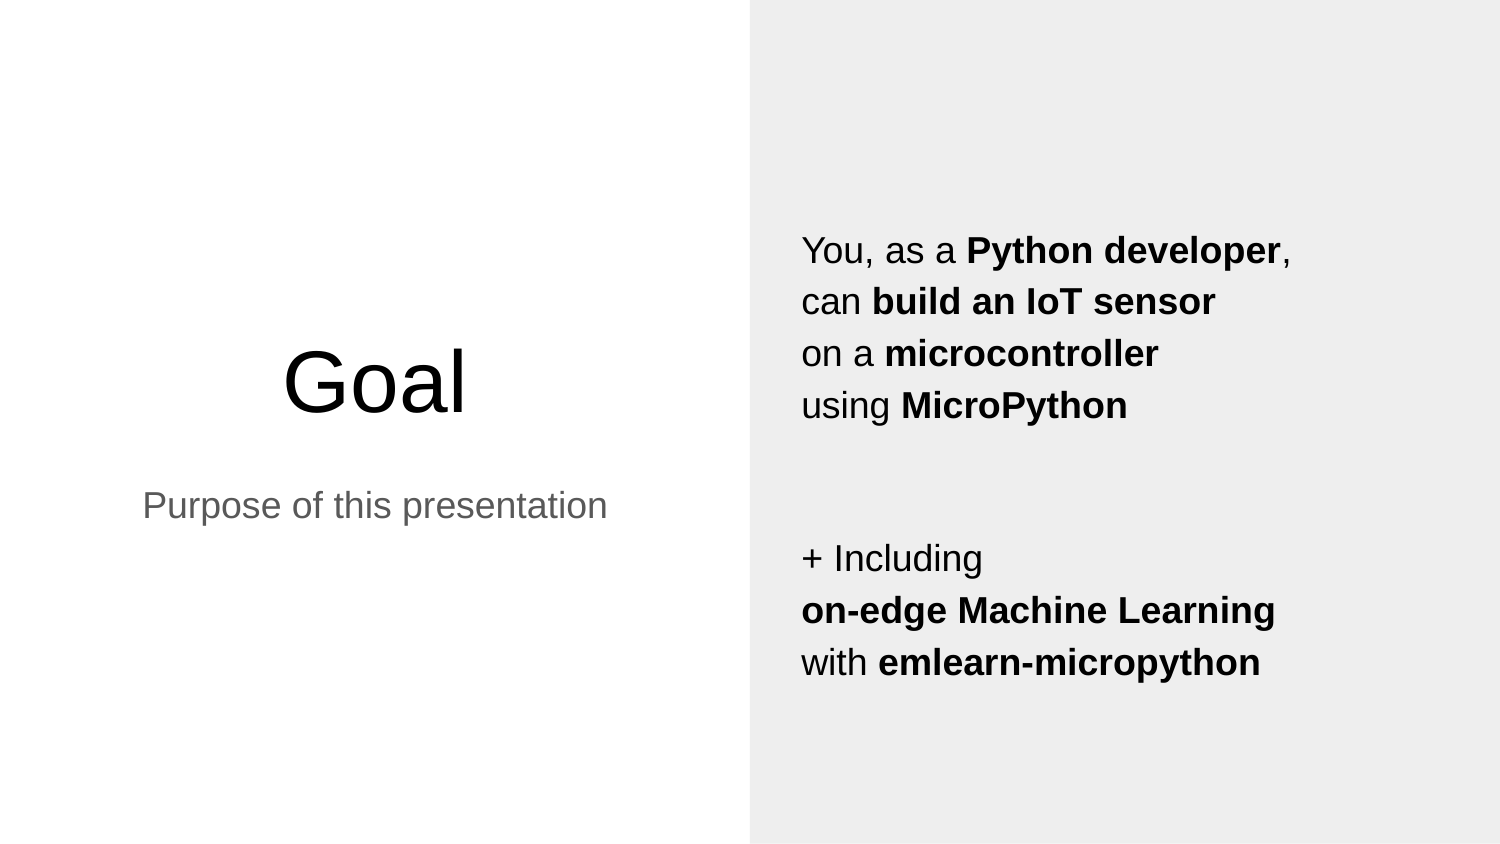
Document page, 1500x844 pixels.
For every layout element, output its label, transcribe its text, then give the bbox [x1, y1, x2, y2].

list You, as a Python developer, can build an IoT sensor on a microcontroller using MicroPython + Including on-edge Machine Learning with emlearn-micropython [786, 118, 1474, 783]
title Goal [43, 202, 708, 446]
subtitle Purpose of this presentation [43, 459, 708, 663]
